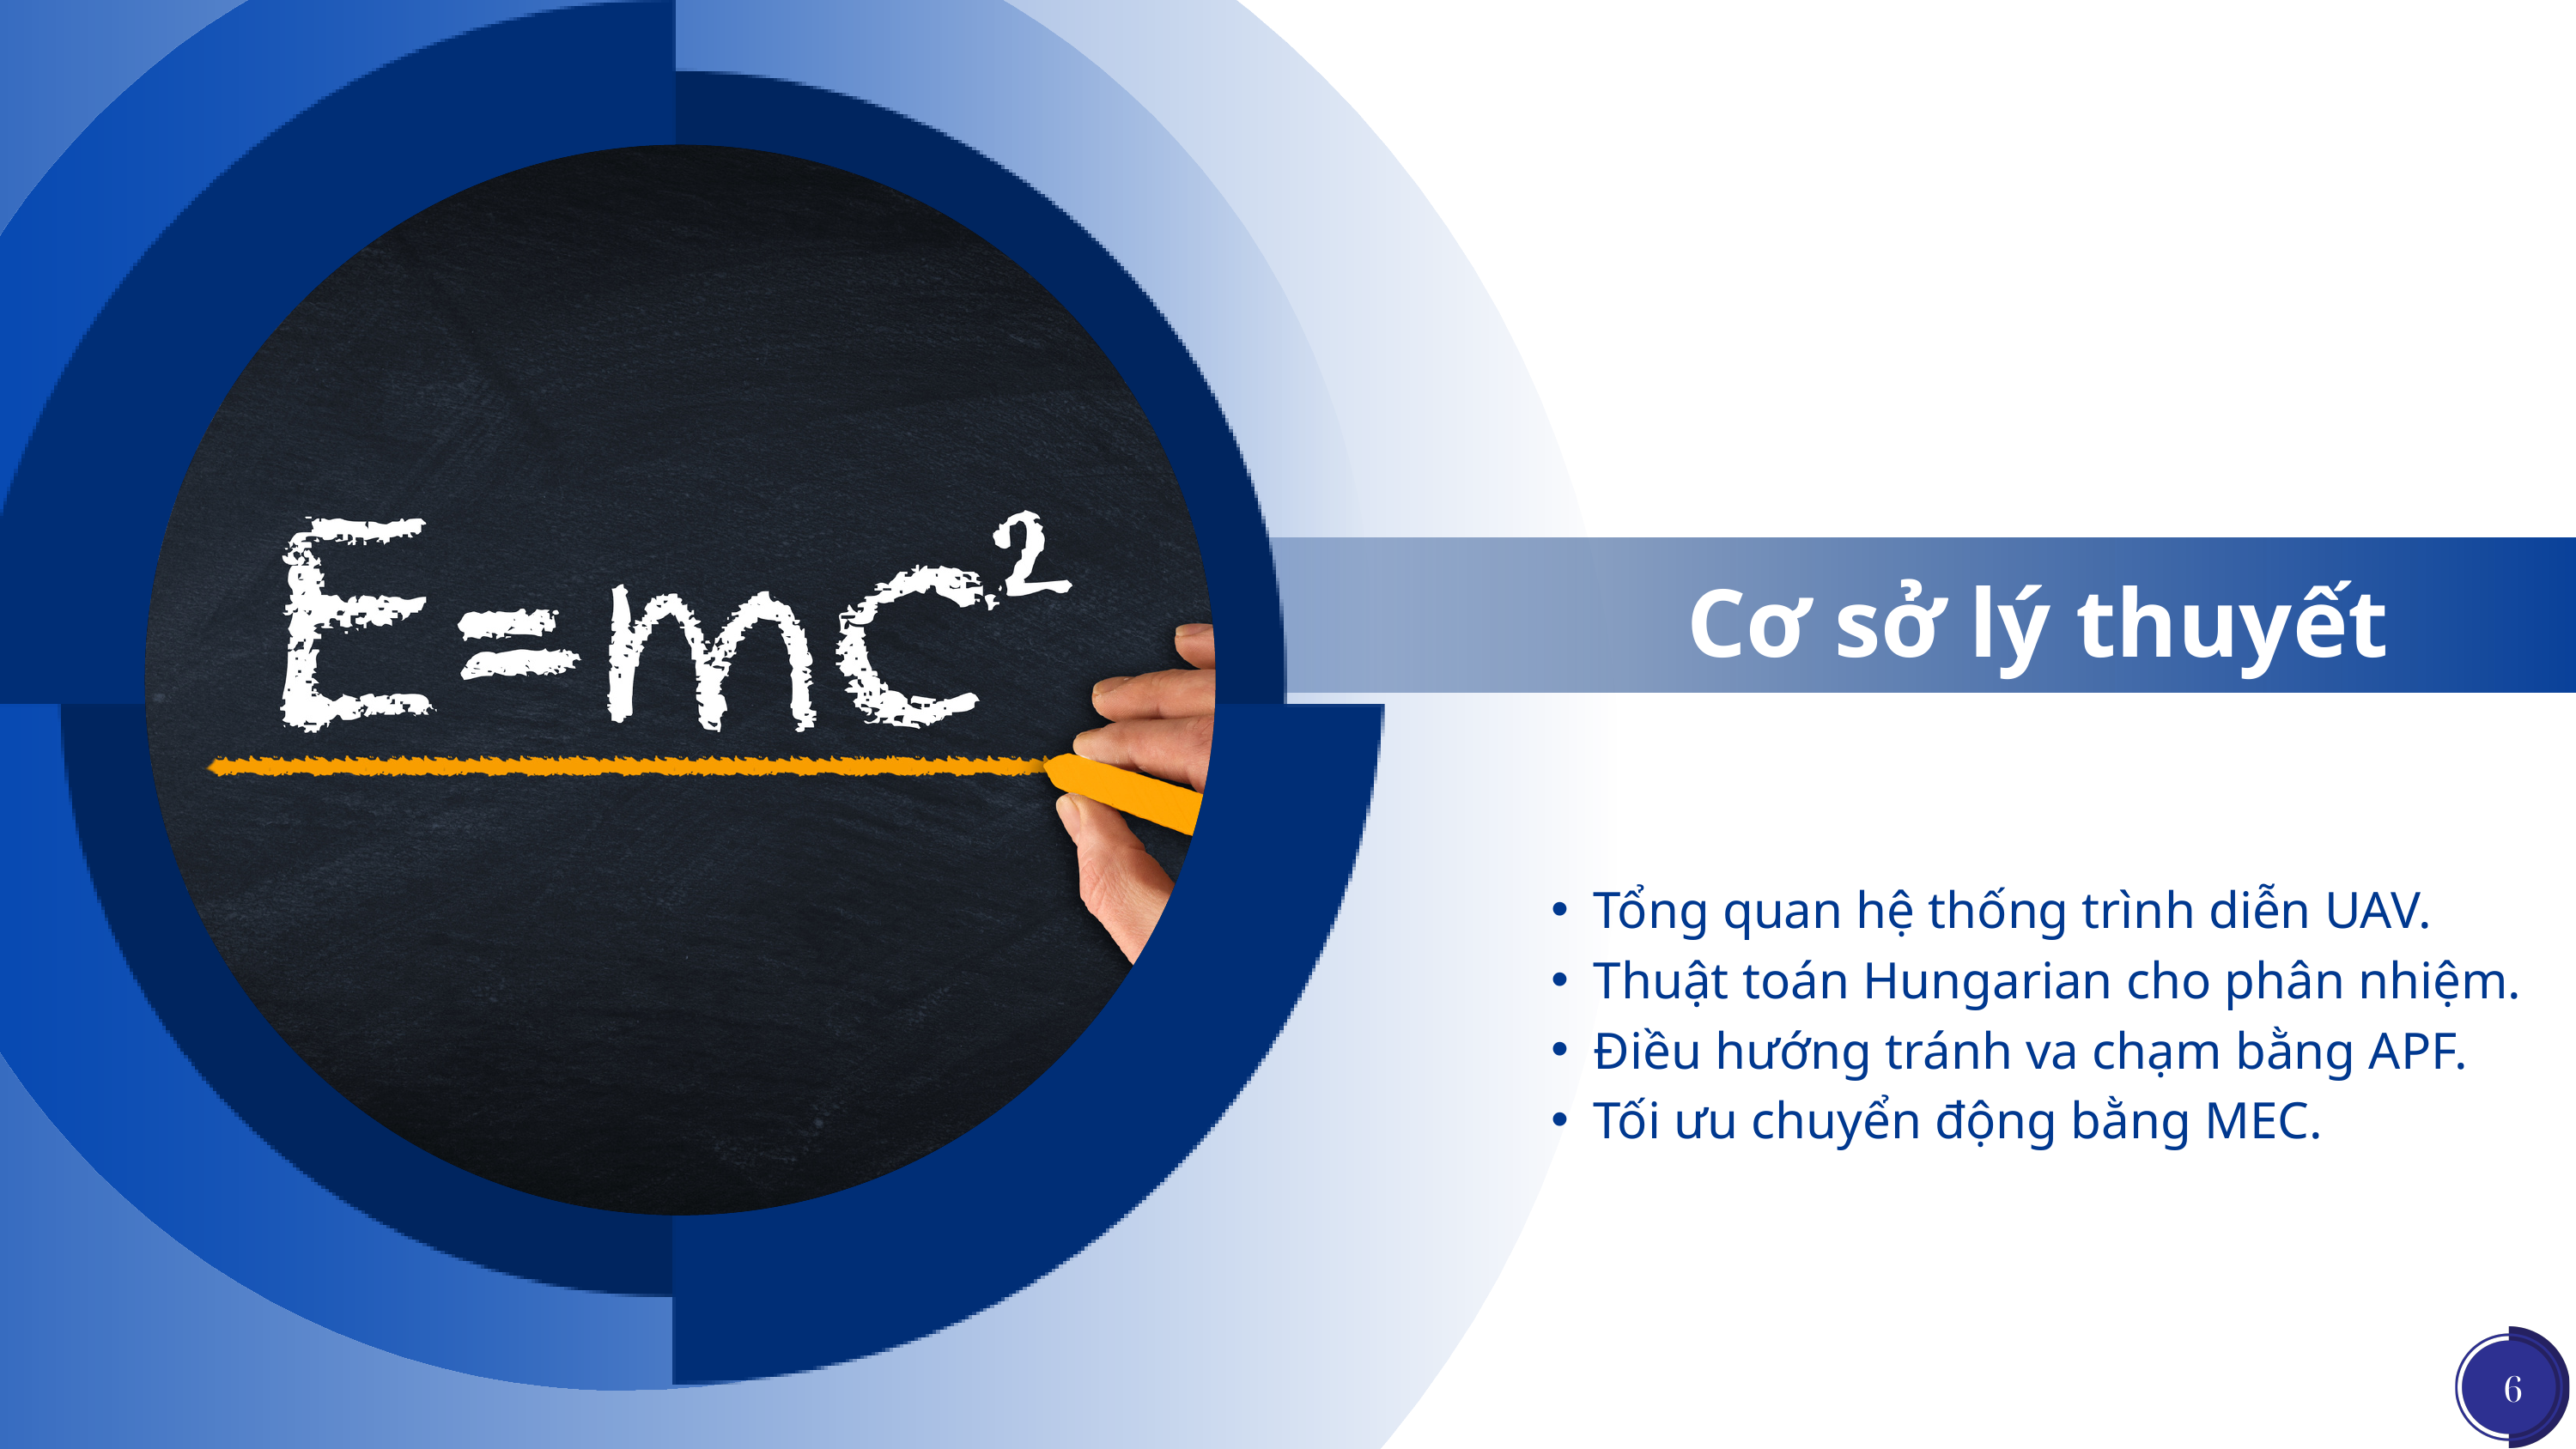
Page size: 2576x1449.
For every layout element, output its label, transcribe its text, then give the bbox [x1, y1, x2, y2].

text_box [0, 0, 1620, 1449]
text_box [144, 144, 1216, 1216]
text_box Tổng quan hệ thống trình diễn UAV. Thuật toán Hungarian cho phân nhiệm. Điều hướng tránh va chạm bằng APF. Tối ưu chuyển động bằng MEC. [1626, 868, 2545, 1219]
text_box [0, 0, 1372, 1391]
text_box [1626, 537, 2576, 693]
text_box [2455, 1326, 2570, 1448]
text_box 6 [2502, 1359, 2524, 1410]
